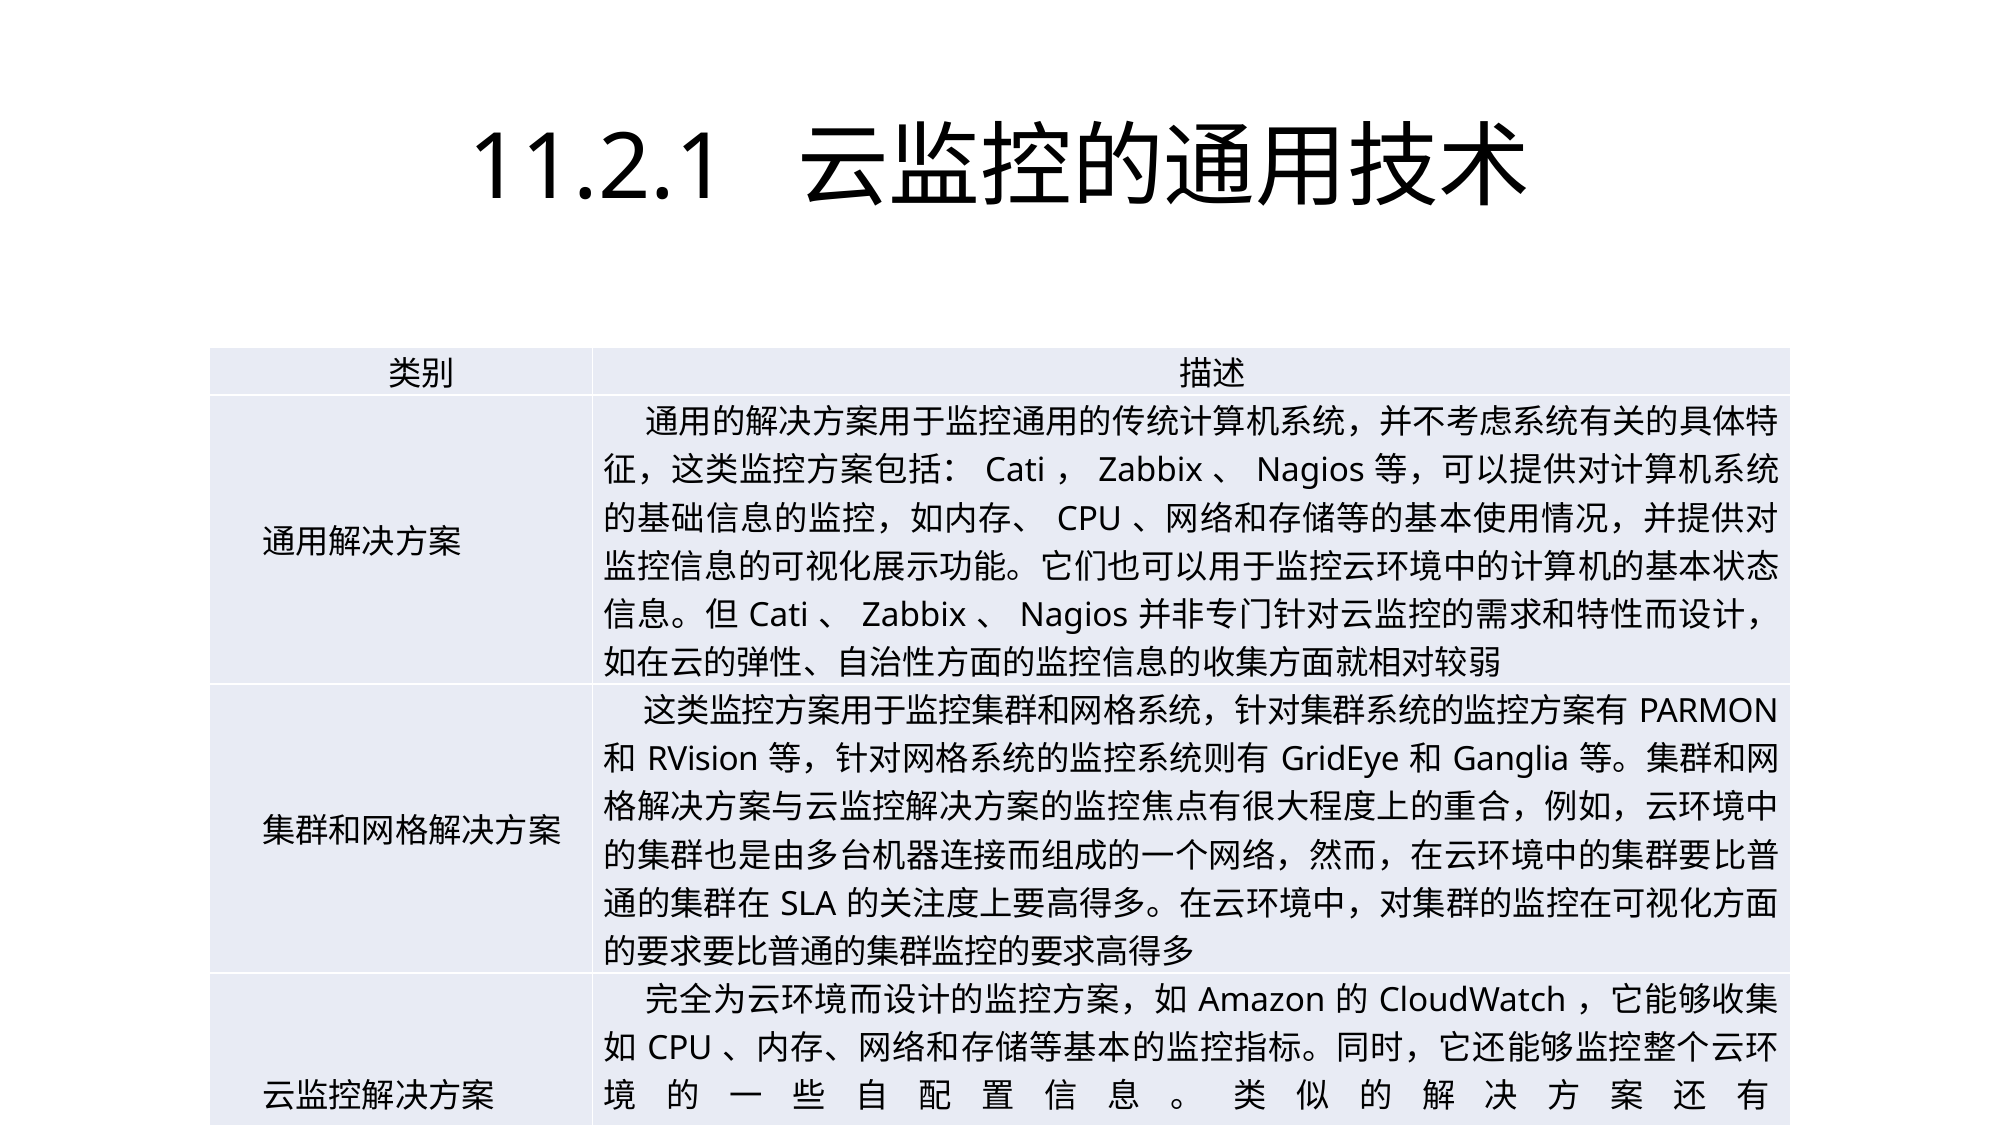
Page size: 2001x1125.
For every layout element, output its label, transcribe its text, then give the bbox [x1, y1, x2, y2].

table_header 描述 [593, 348, 1790, 394]
table_header 类别 [210, 348, 592, 394]
table_cell 云监控解决方案 [210, 974, 592, 1125]
table_cell 通用的解决方案用于监控通用的传统计算机系统，并不考虑系统有关的具体特征，这类监控方案包括：Cati，Zabbix、Nagios等，可以提供对计算机系统的基础信息的监控，如内存、CPU、网络和存储等的基本使用情况，并提供对监控信息的可视化展示功能。它们也可以用于监控云环境中的计算机的基本状态信息。但Cati、Zabbix、Nagios并非专门针对云监控的需求和特性而设计，如在云的弹性、自治性方面的监控信息的收集方面就相对较弱 [593, 396, 1790, 683]
table_cell 通用解决方案 [210, 396, 592, 683]
table_cell 这类监控方案用于监控集群和网格系统，针对集群系统的监控方案有PARMON和RVision等，针对网格系统的监控系统则有GridEye和Ganglia等。集群和网格解决方案与云监控解决方案的监控焦点有很大程度上的重合，例如，云环境中的集群也是由多台机器连接而组成的一个网络，然而，在云环境中的集群要比普通的集群在SLA的关注度上要高得多。在云环境中，对集群的监控在可视化方面的要求要比普通的集群监控的要求高得多 [593, 685, 1790, 972]
table_cell 集群和网格解决方案 [210, 685, 592, 972]
title 11.2.1 云监控的通用技术 [137, 59, 1863, 278]
table_cell 完全为云环境而设计的监控方案，如Amazon的CloudWatch，它能够收集如CPU、内存、网络和存储等基本的监控指标。同时，它还能够监控整个云环境的一些自配置信息。类似的解决方案还有Accelops、Copperegg、Zennoss、Monitis和Rackspace Cloud Monitoring等 [593, 974, 1790, 1125]
